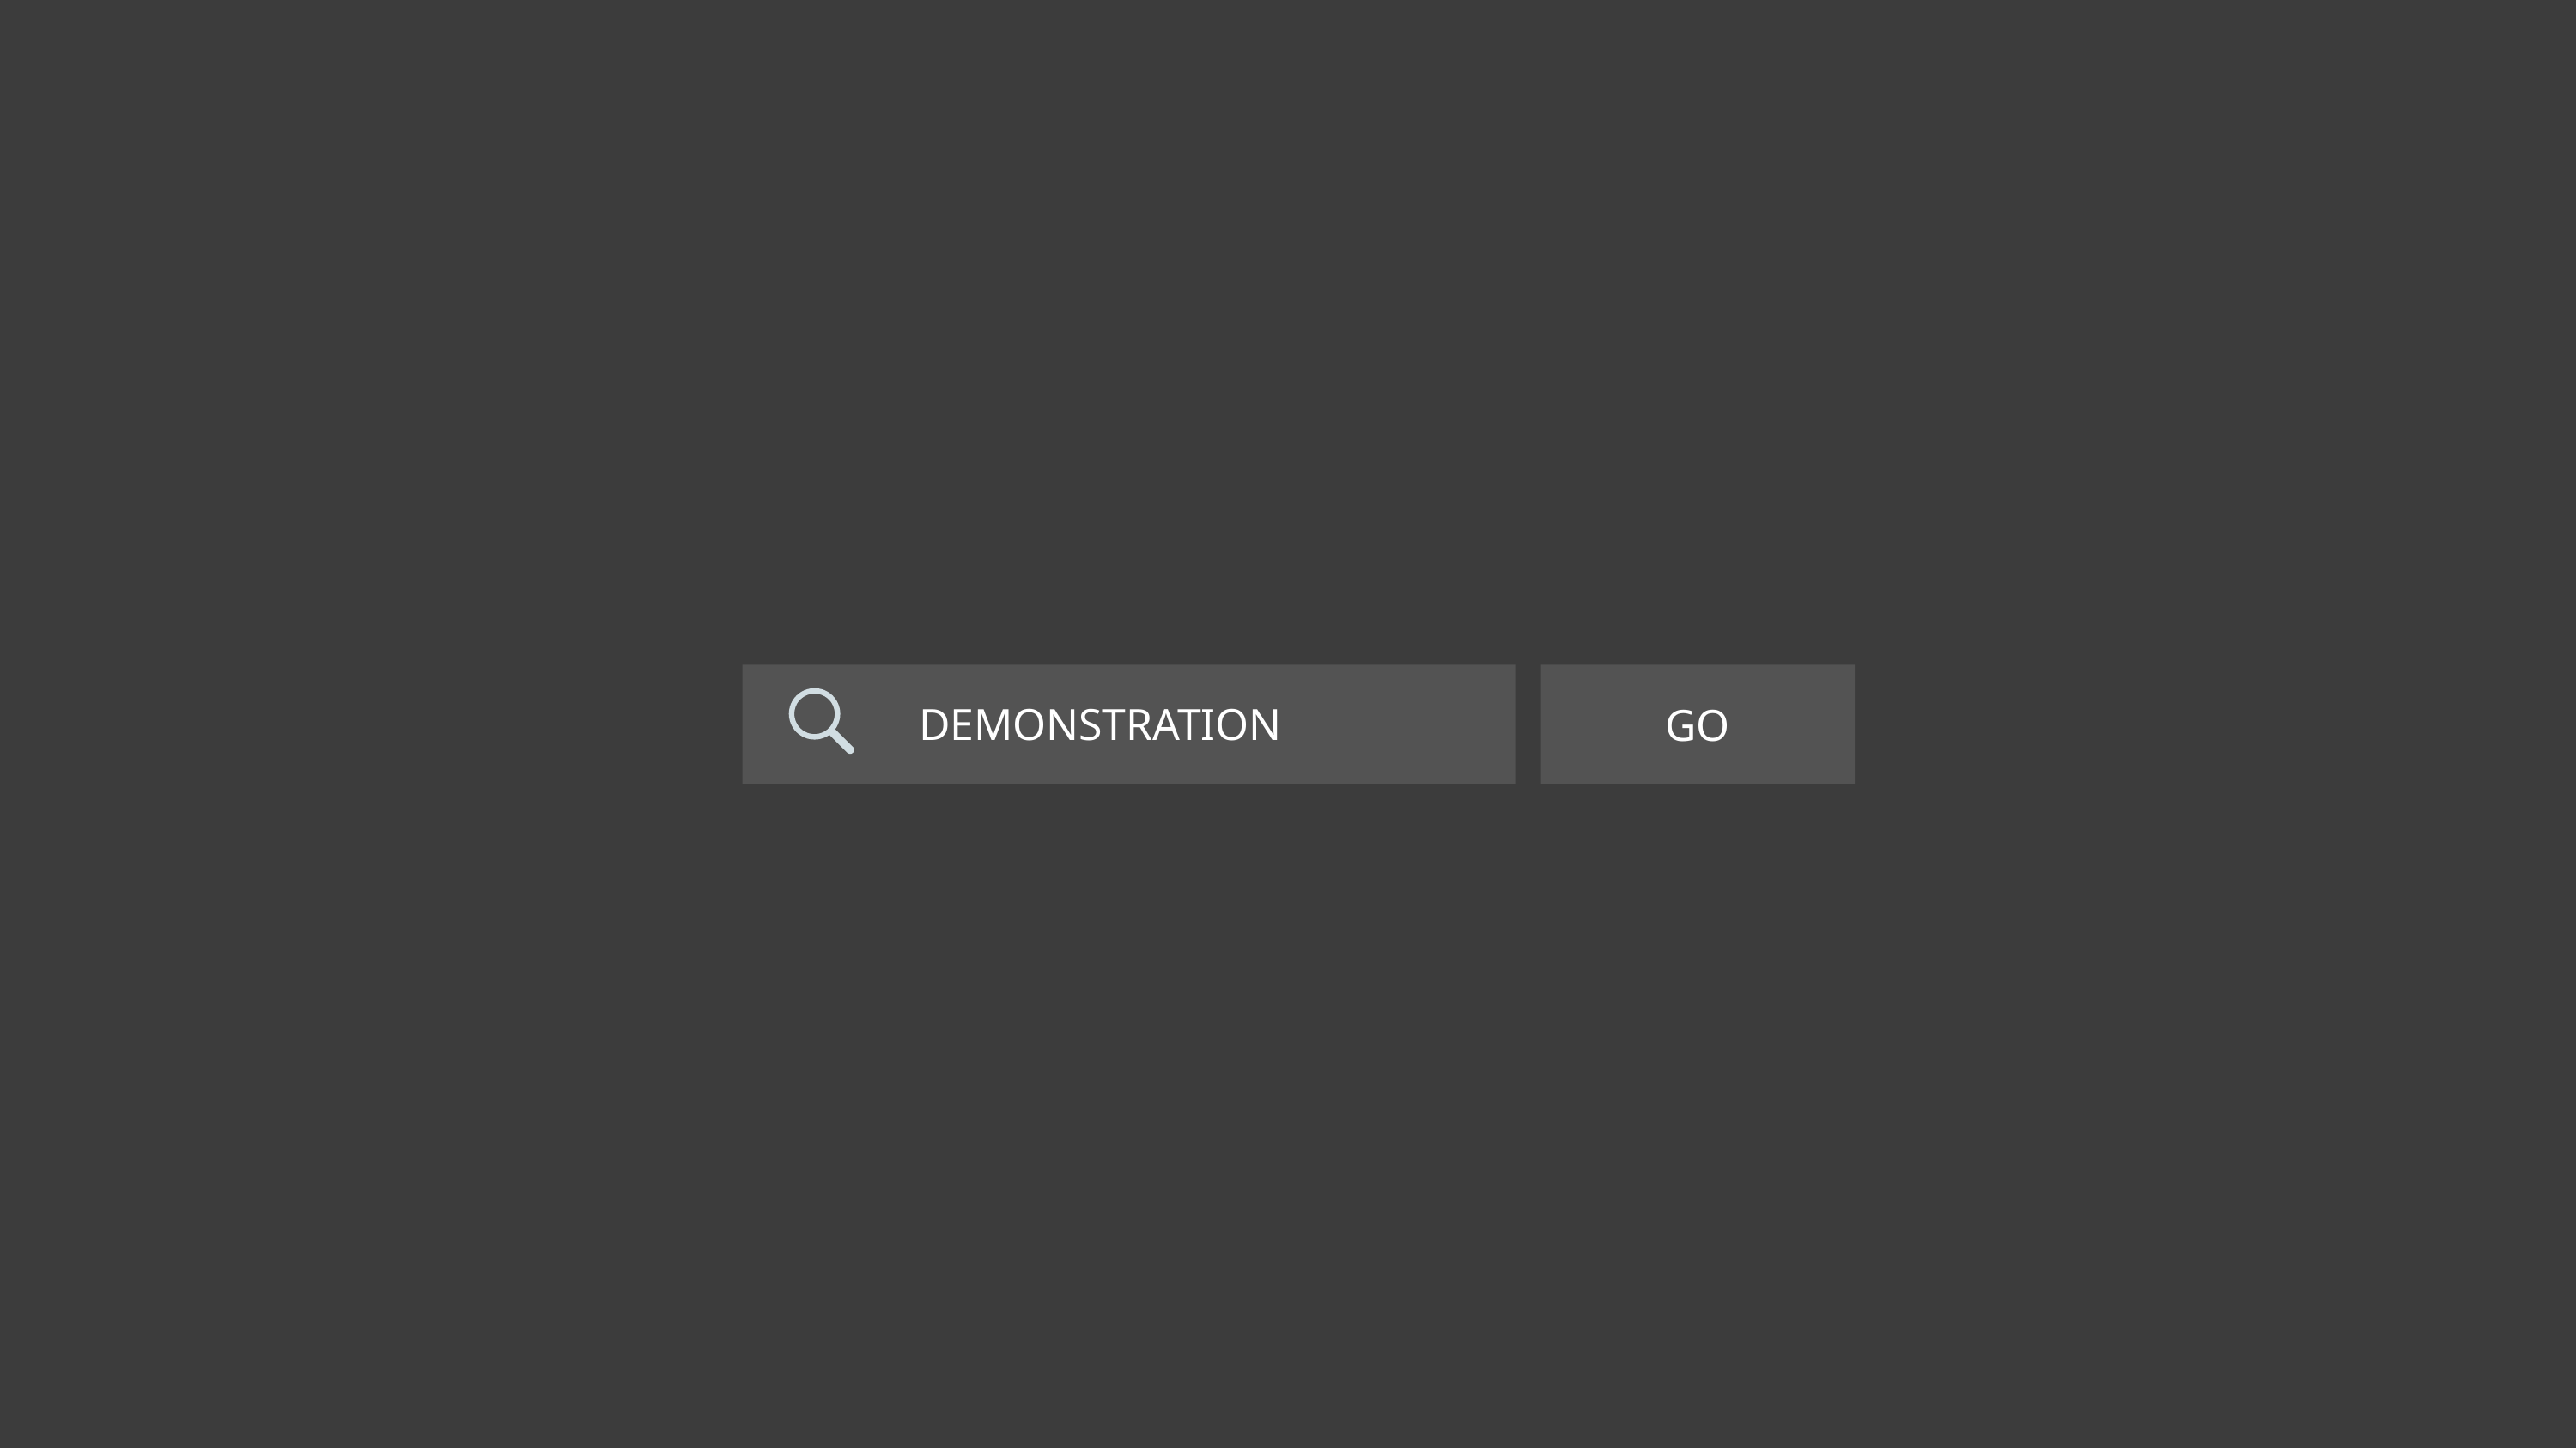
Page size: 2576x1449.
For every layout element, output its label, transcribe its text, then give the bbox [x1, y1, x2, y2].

list GO [1563, 683, 1832, 765]
list DEMONSTRATION [905, 670, 1492, 776]
